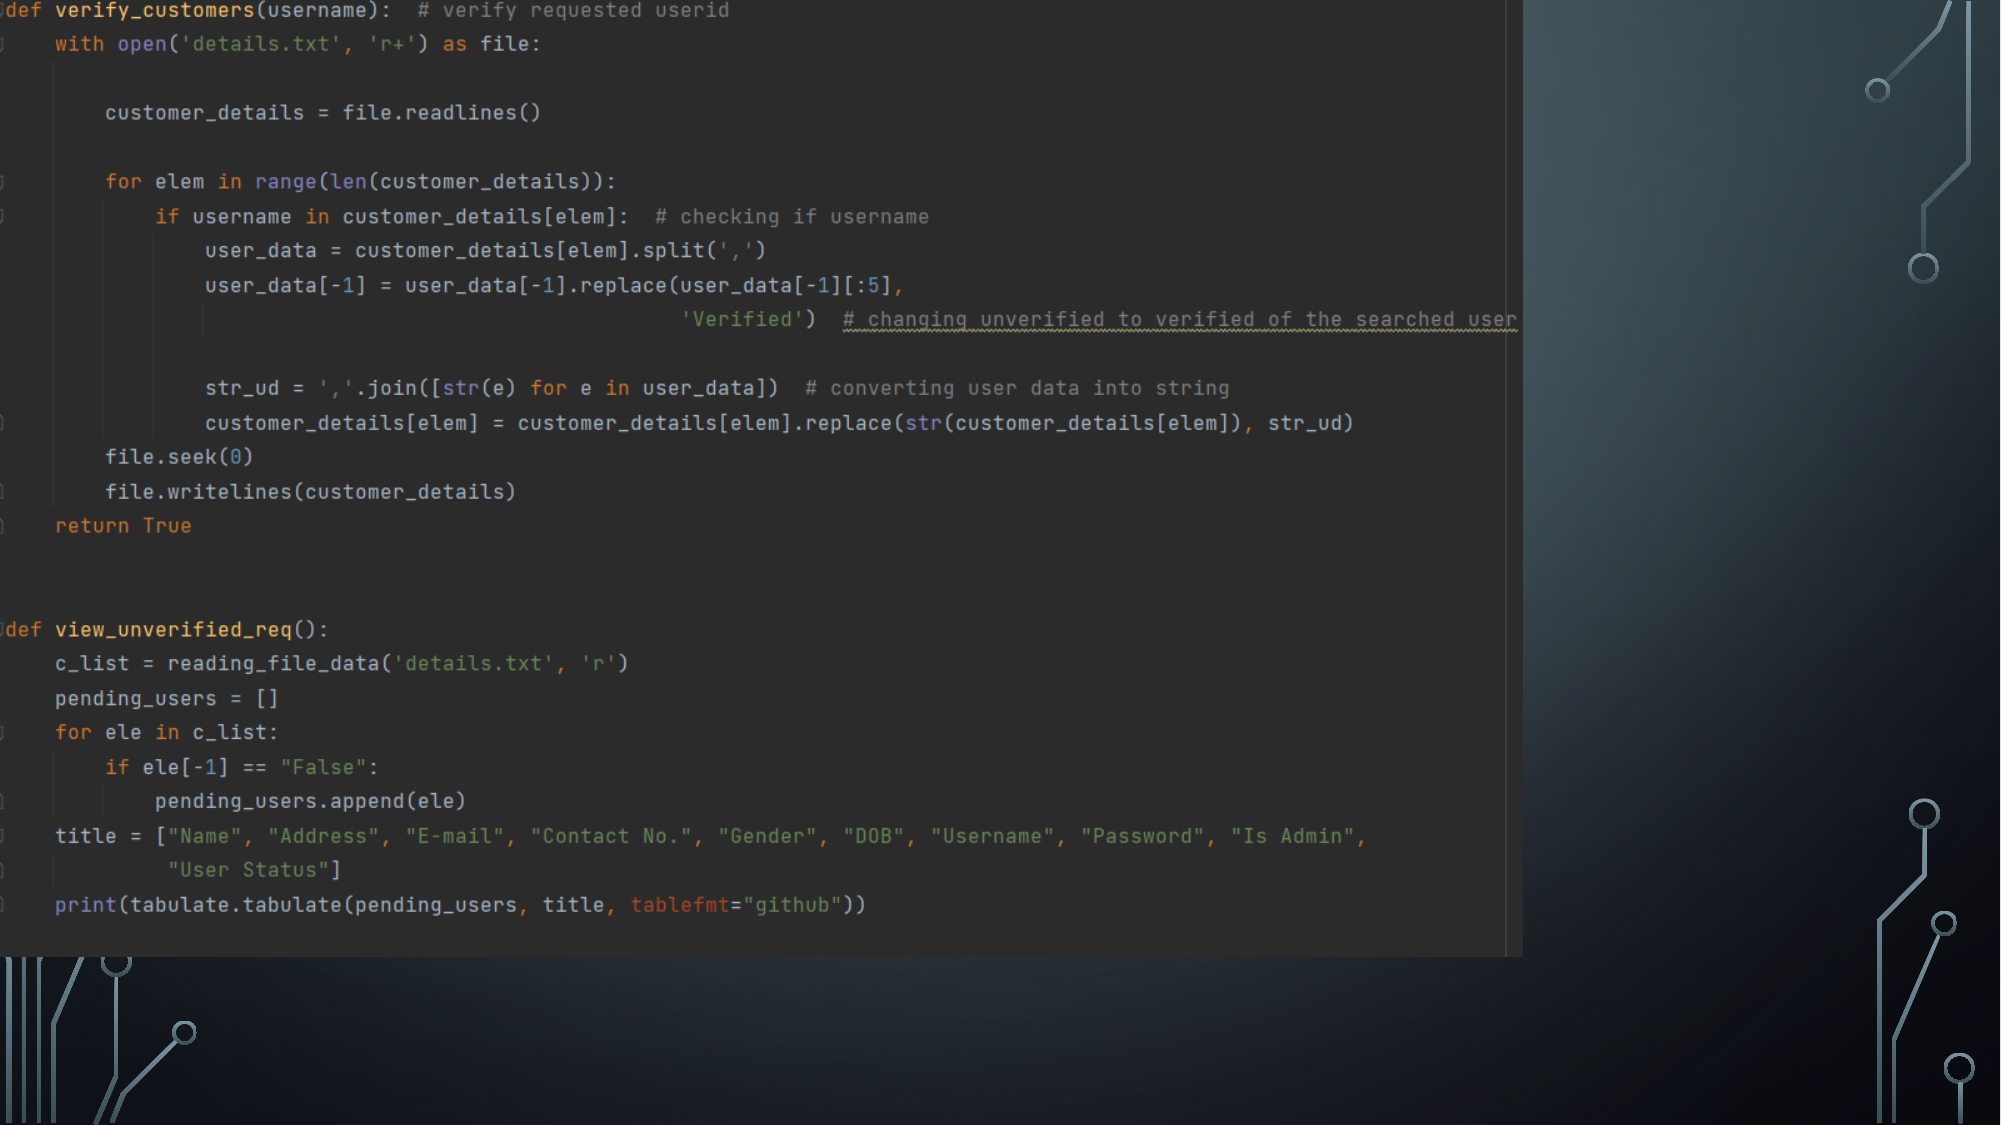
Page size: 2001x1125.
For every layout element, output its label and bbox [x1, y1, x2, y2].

picture [0, 0, 1523, 957]
